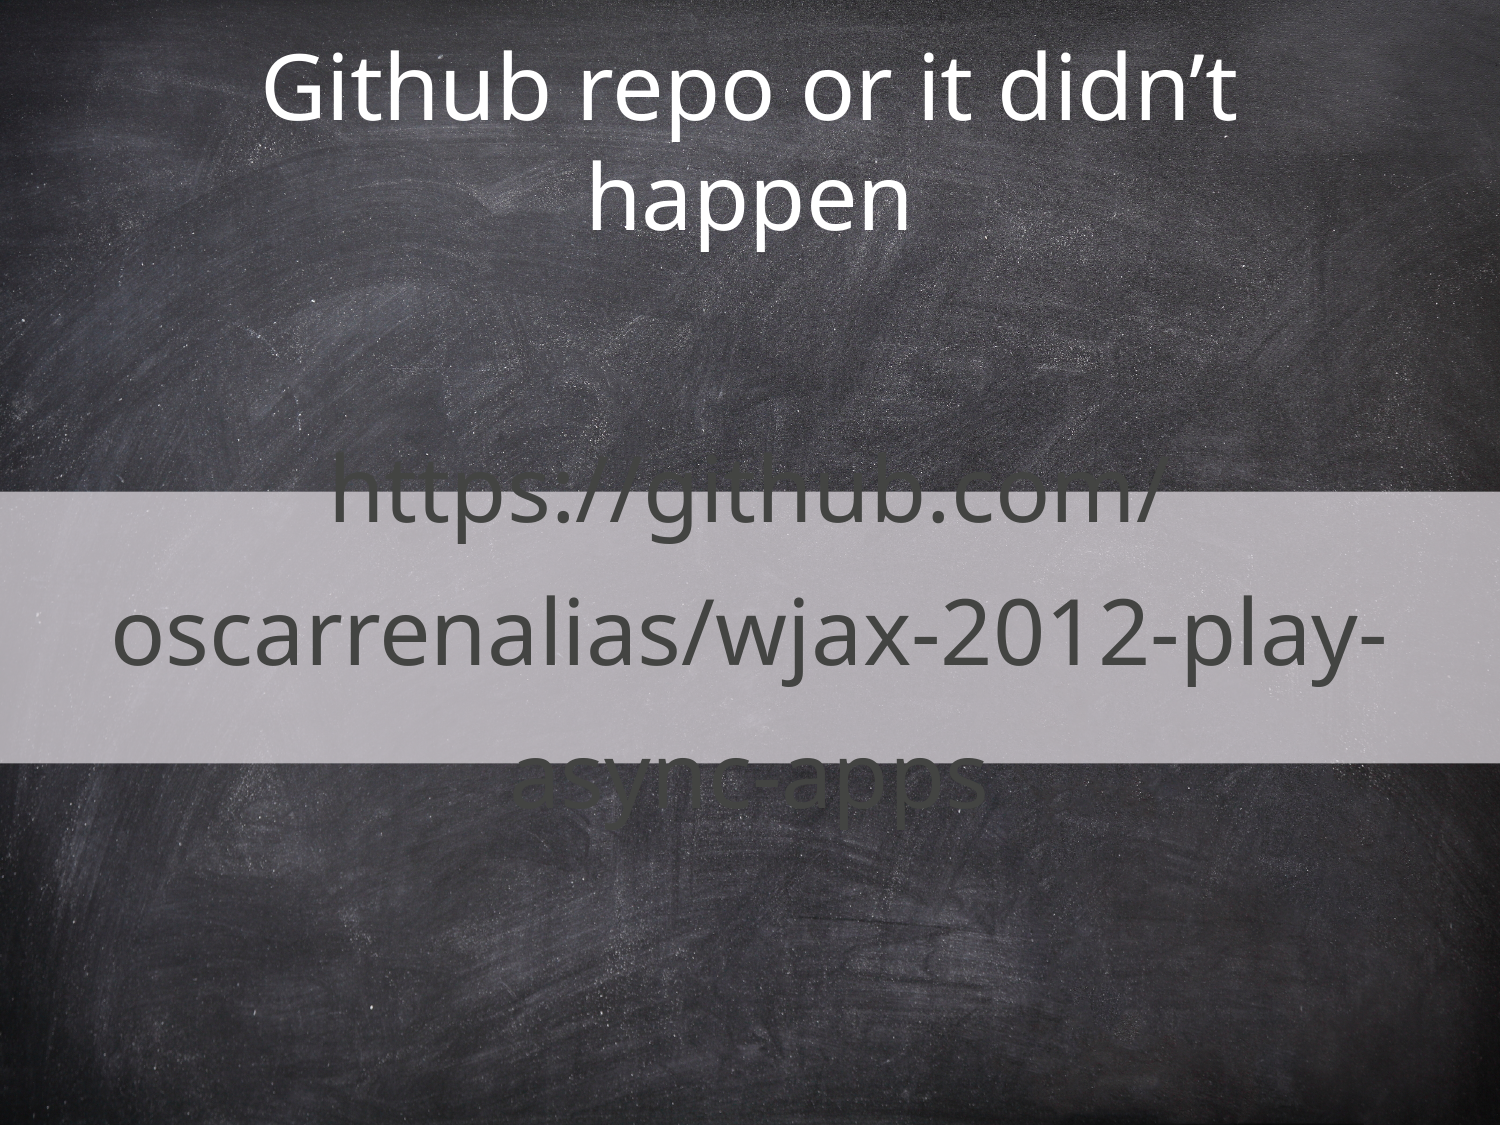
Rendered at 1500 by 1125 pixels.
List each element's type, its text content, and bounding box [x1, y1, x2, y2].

text_box https://github.com/oscarrenalias/wjax-2012-play-async-apps [0, 491, 1500, 764]
title Github repo or it didn’t happen [75, 45, 1425, 233]
picture [0, 764, 1500, 1125]
picture [0, 0, 1500, 491]
